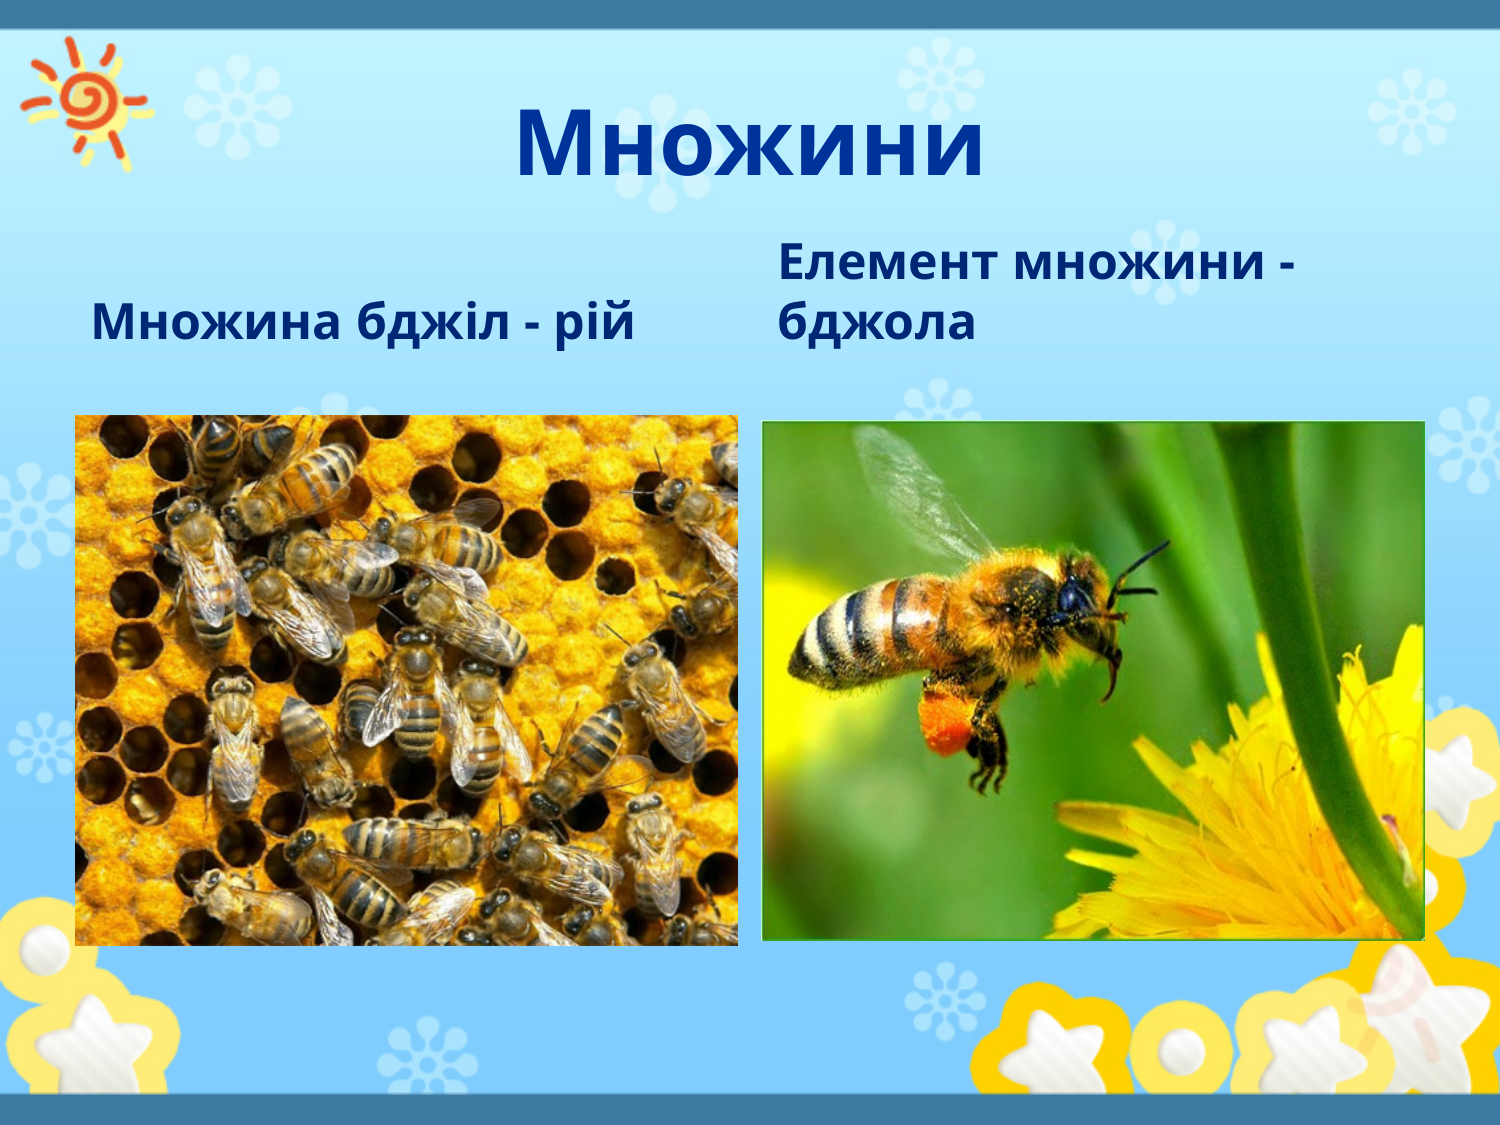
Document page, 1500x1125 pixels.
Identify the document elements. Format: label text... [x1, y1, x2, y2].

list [761, 420, 1426, 941]
picture [0, 0, 1500, 1125]
list Множина бджіл - рій [75, 251, 738, 357]
title Множини [75, 45, 1425, 233]
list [74, 415, 739, 947]
list Елемент множини - бджола [761, 251, 1425, 357]
